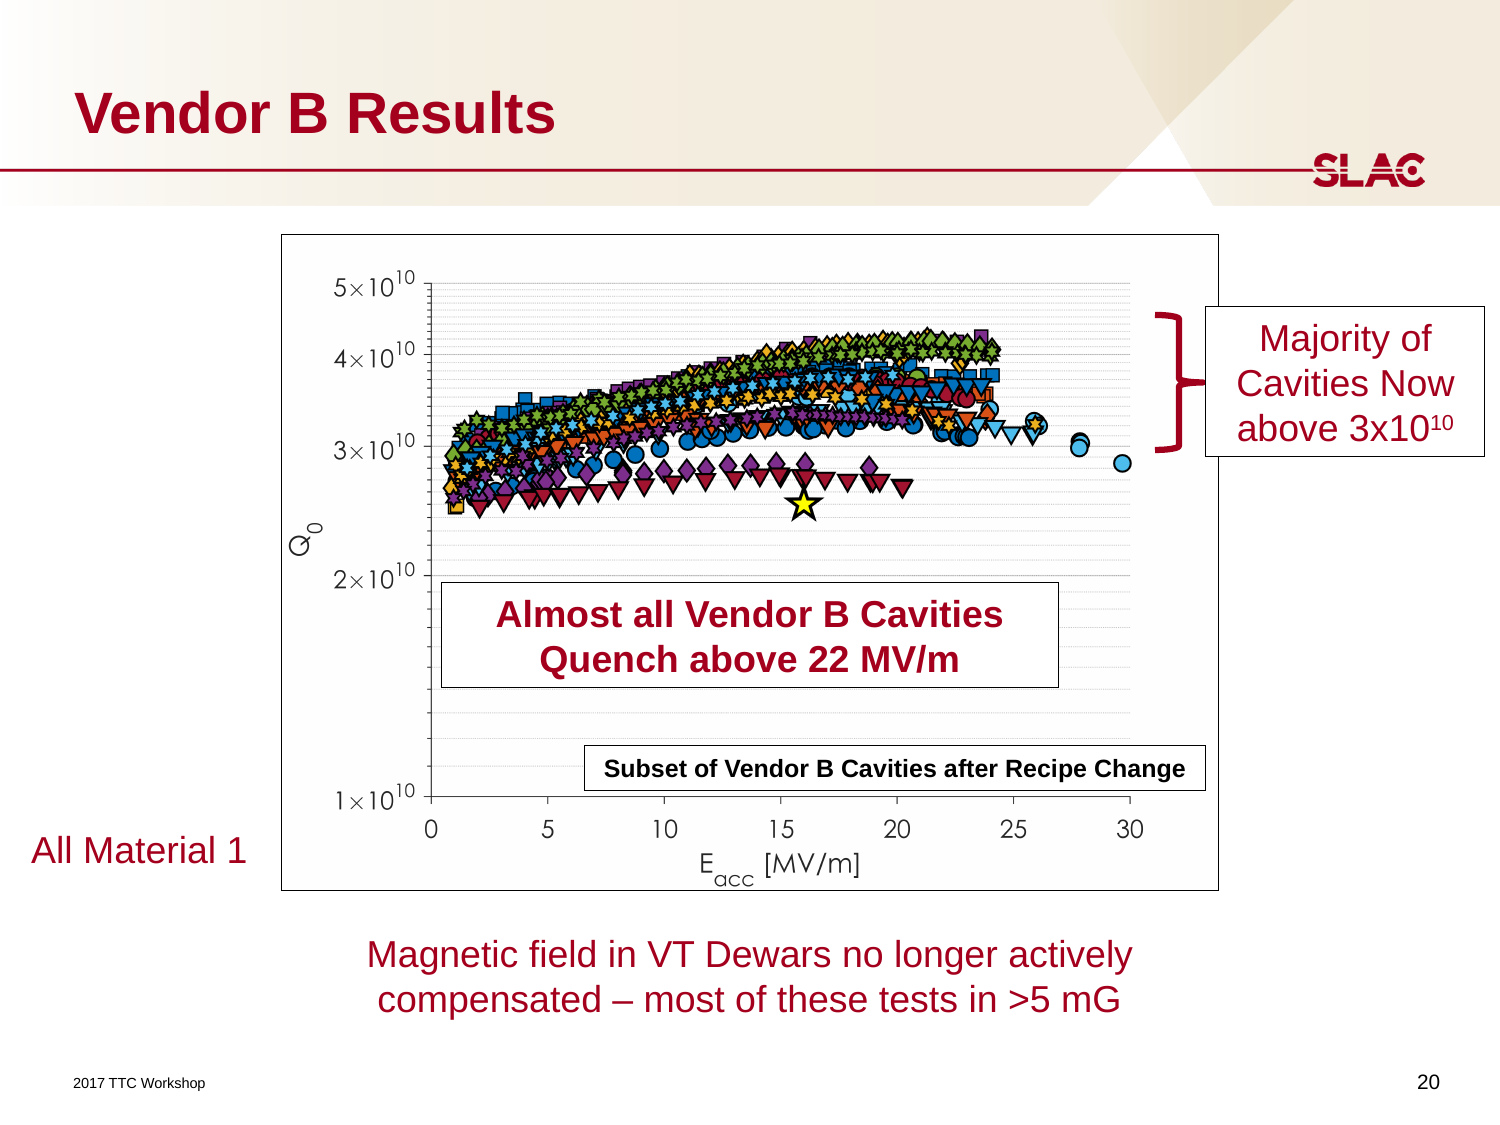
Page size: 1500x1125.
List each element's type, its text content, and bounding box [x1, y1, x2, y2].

text_box Majority of Cavities Now above 3x1010 [1223, 306, 1485, 457]
footer 2017 TTC Workshop [73, 1073, 750, 1125]
text_box Magnetic field in VT Dewars no longer actively compensated – most of these tests in >5 mG [312, 922, 1187, 1028]
slide_number 20 [1405, 1036, 1458, 1125]
picture [0, 0, 1500, 206]
title Vendor B Results [74, 21, 1404, 145]
picture [280, 234, 1219, 891]
text_box All Material 1 [16, 818, 269, 879]
